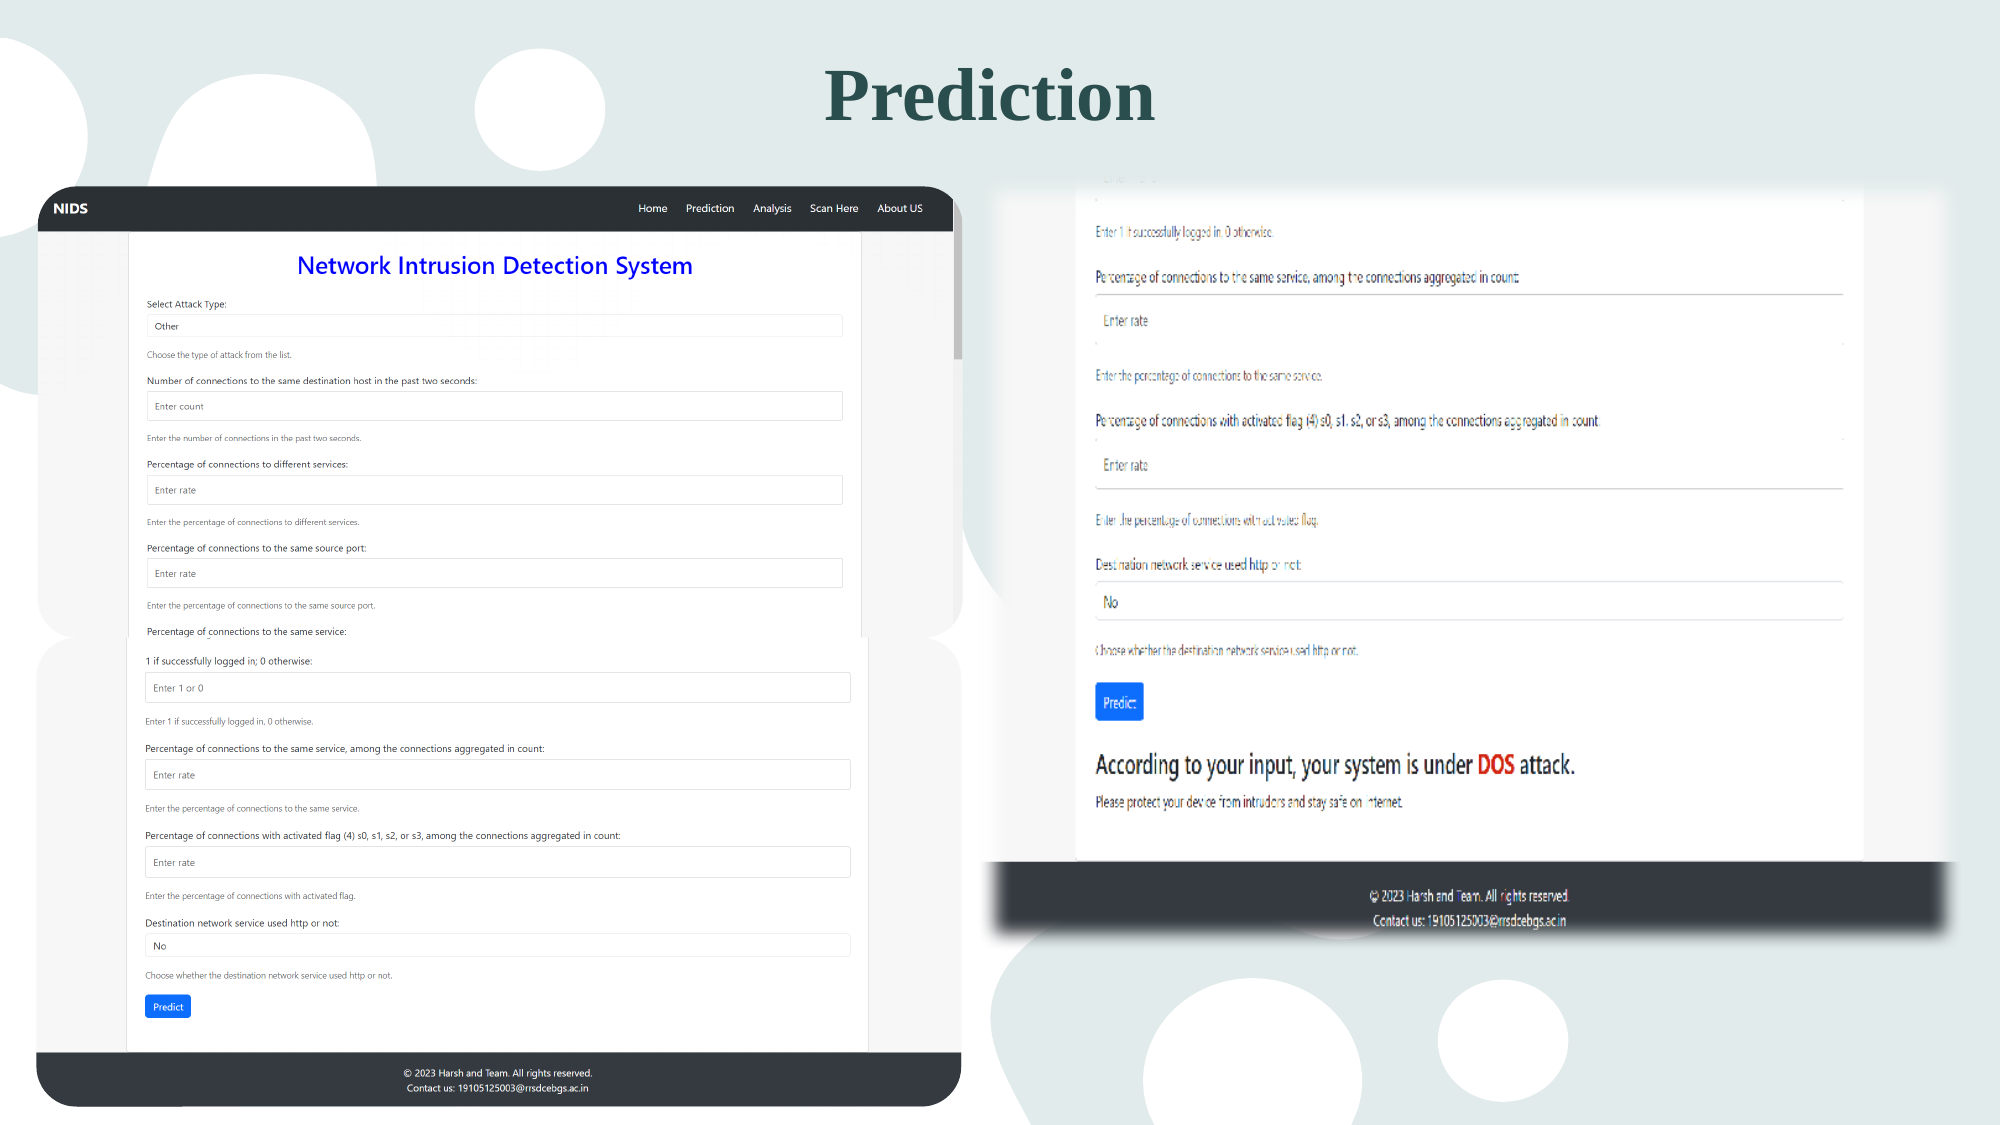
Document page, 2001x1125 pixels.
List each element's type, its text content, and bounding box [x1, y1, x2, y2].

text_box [36, 186, 963, 1107]
picture [978, 174, 1964, 951]
text_box Prediction [810, 38, 1260, 143]
